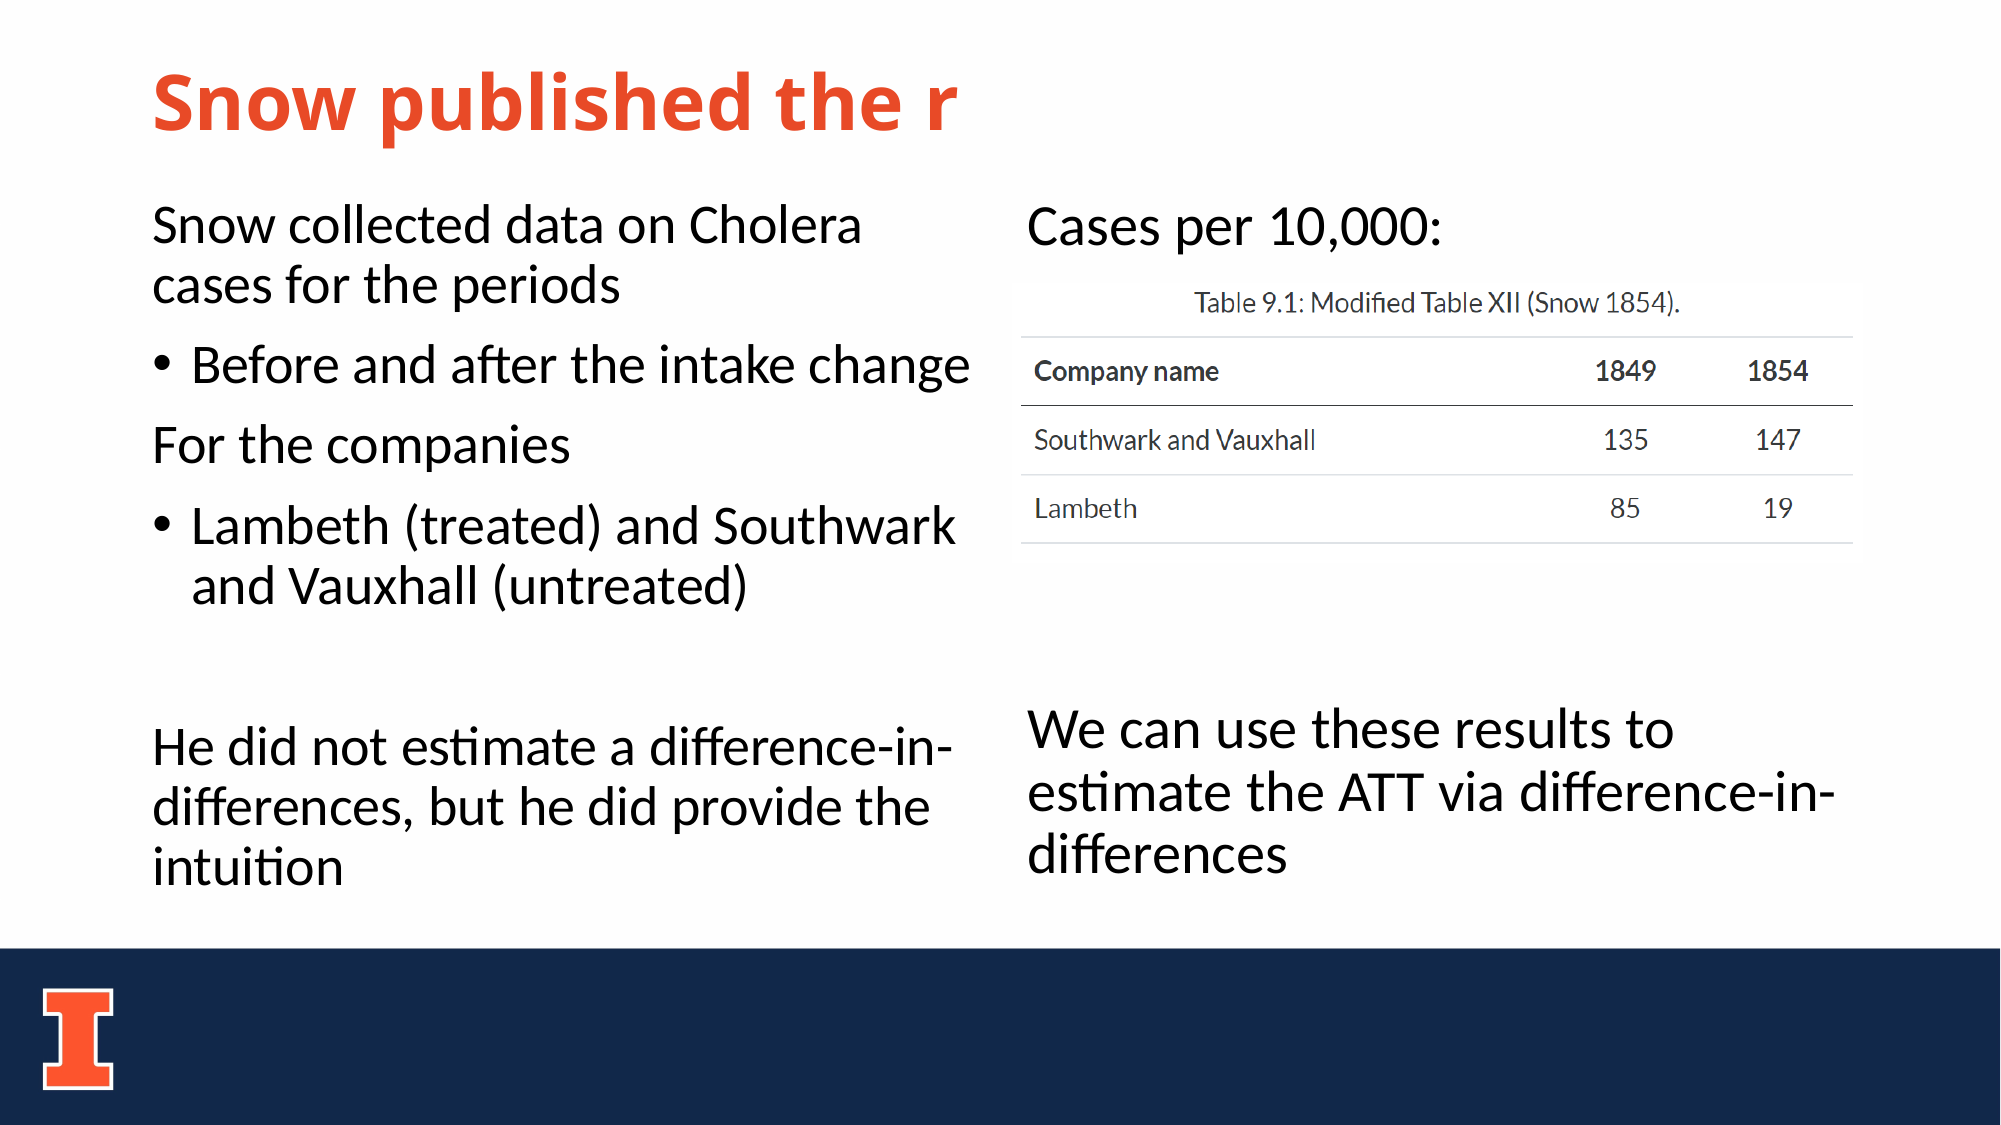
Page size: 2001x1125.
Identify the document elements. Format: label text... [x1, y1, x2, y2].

list Cases per 10,000: We can use these results to estimate the ATT via difference-in-differences [1012, 563, 1863, 939]
list Snow collected data on Cholera cases for the periods Before and after the intake change For the companies Lambeth (treated) and Southwark and Vauxhall (untreated) He did not estimate a difference-in-differences, but he did provide the intuition [137, 187, 988, 939]
list Cases per 10,000: We can use these results to estimate the ATT via difference-in-differences [1012, 187, 1863, 283]
title Snow published the r [137, 56, 1863, 155]
picture [0, 0, 2001, 1125]
